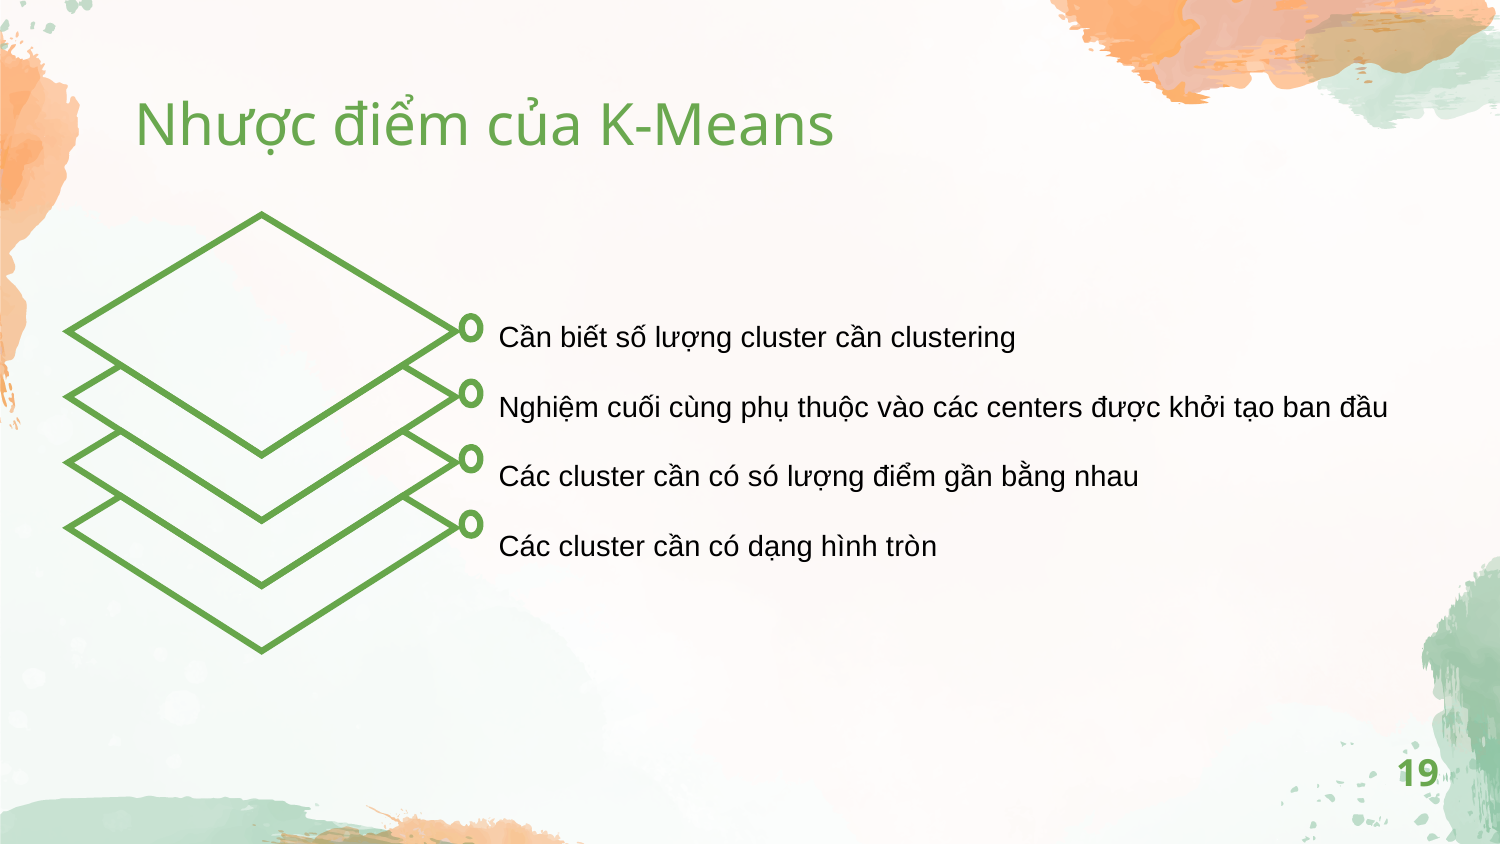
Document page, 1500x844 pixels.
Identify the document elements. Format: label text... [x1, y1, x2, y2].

title Nhược điểm của K-Means [119, 71, 1388, 166]
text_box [67, 214, 484, 652]
text_box 19 [1368, 741, 1468, 802]
text_box Cần biết số lượng cluster cần clustering Nghiệm cuối cùng phụ thuộc vào các centers được khởi tạo ban đầu Các cluster cần có só lượng điểm gần bằng nhau Các cluster cần có dạng hình tròn [490, 275, 1410, 571]
picture [0, 0, 1500, 844]
